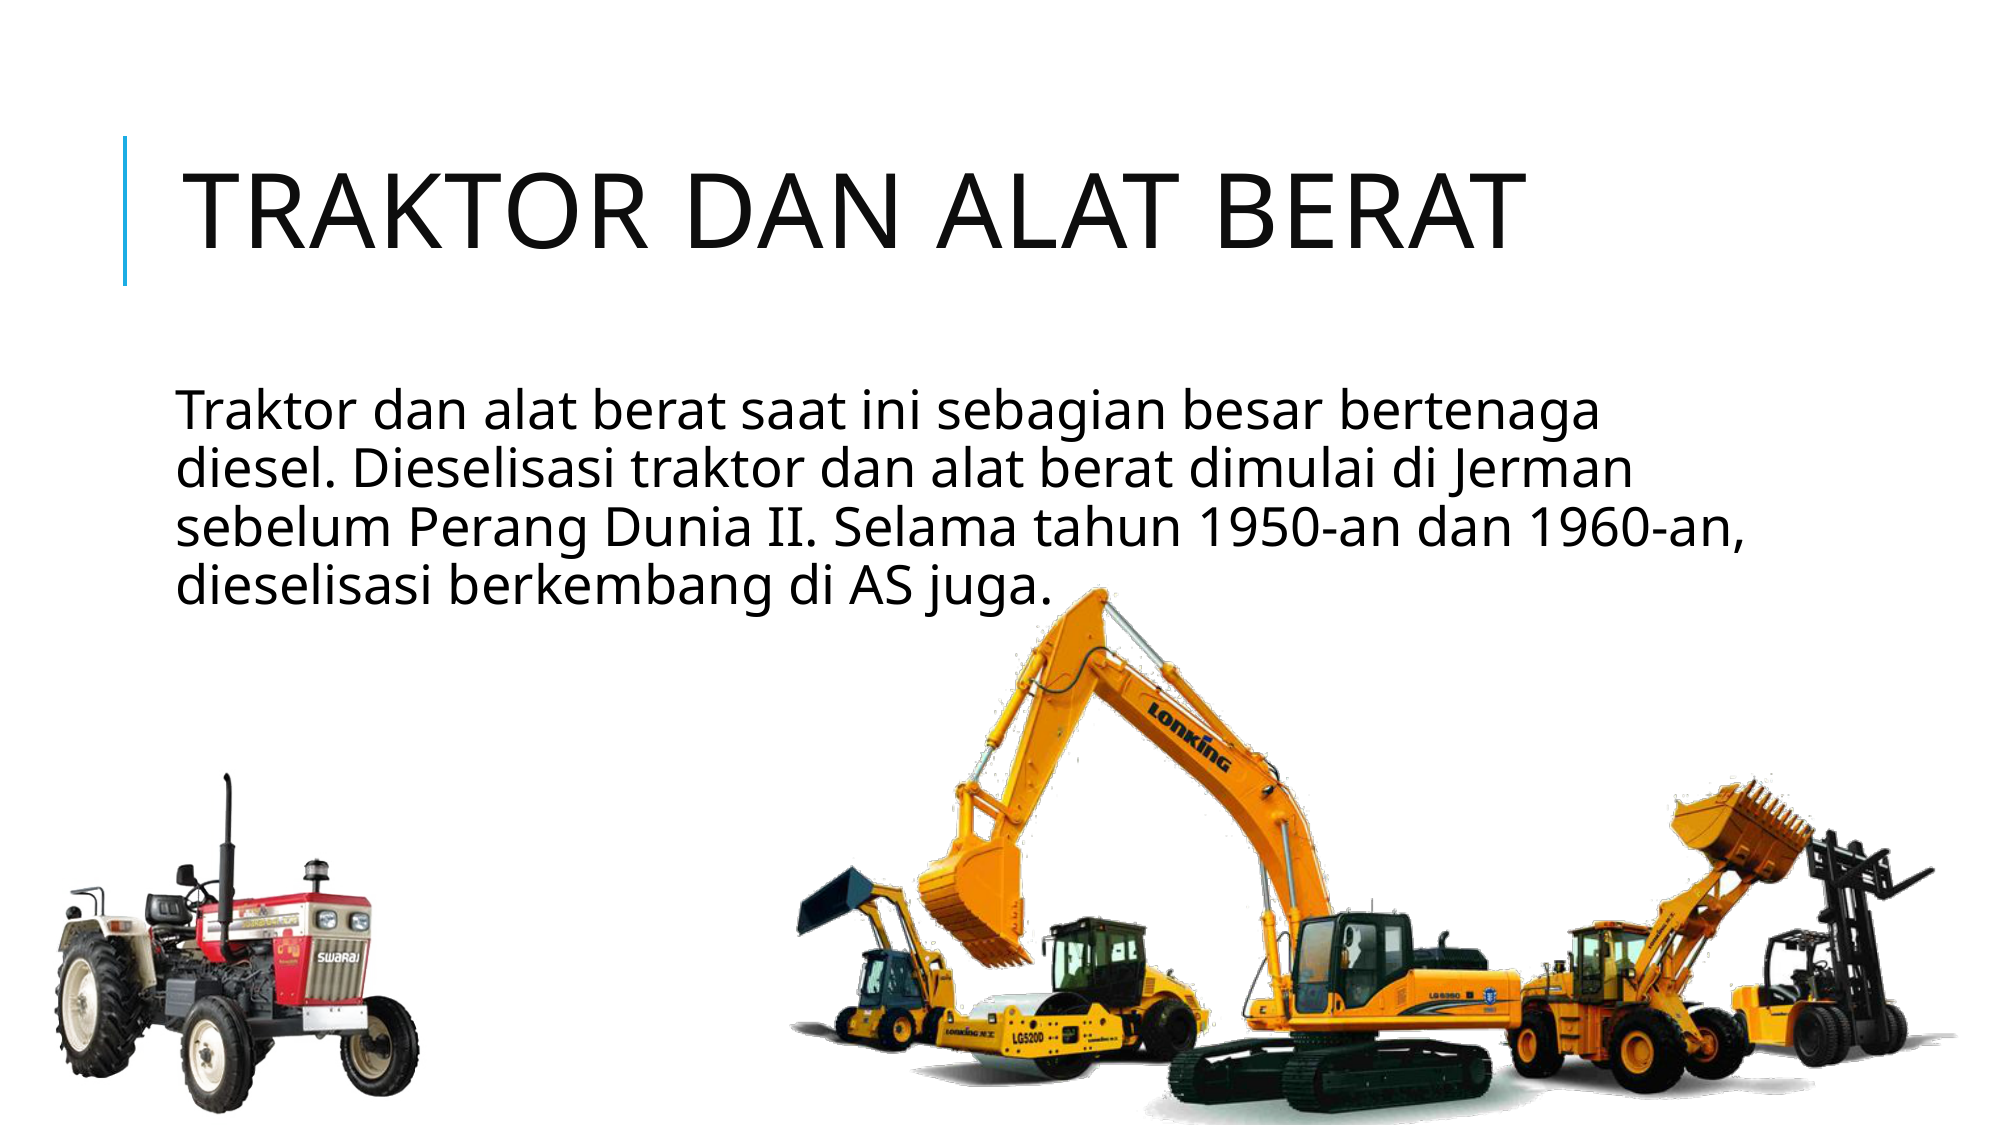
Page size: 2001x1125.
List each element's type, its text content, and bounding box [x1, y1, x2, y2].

title Traktor dan alat berat [168, 96, 1763, 342]
picture [0, 761, 497, 1125]
list Traktor dan alat berat saat ini sebagian besar bertenaga diesel. Dieselisasi traktor dan alat berat dimulai di Jerman sebelum Perang Dunia II. Selama tahun 1950-an dan 1960-an, dieselisasi berkembang di AS juga. [168, 375, 1763, 1035]
picture [768, 584, 1985, 1125]
